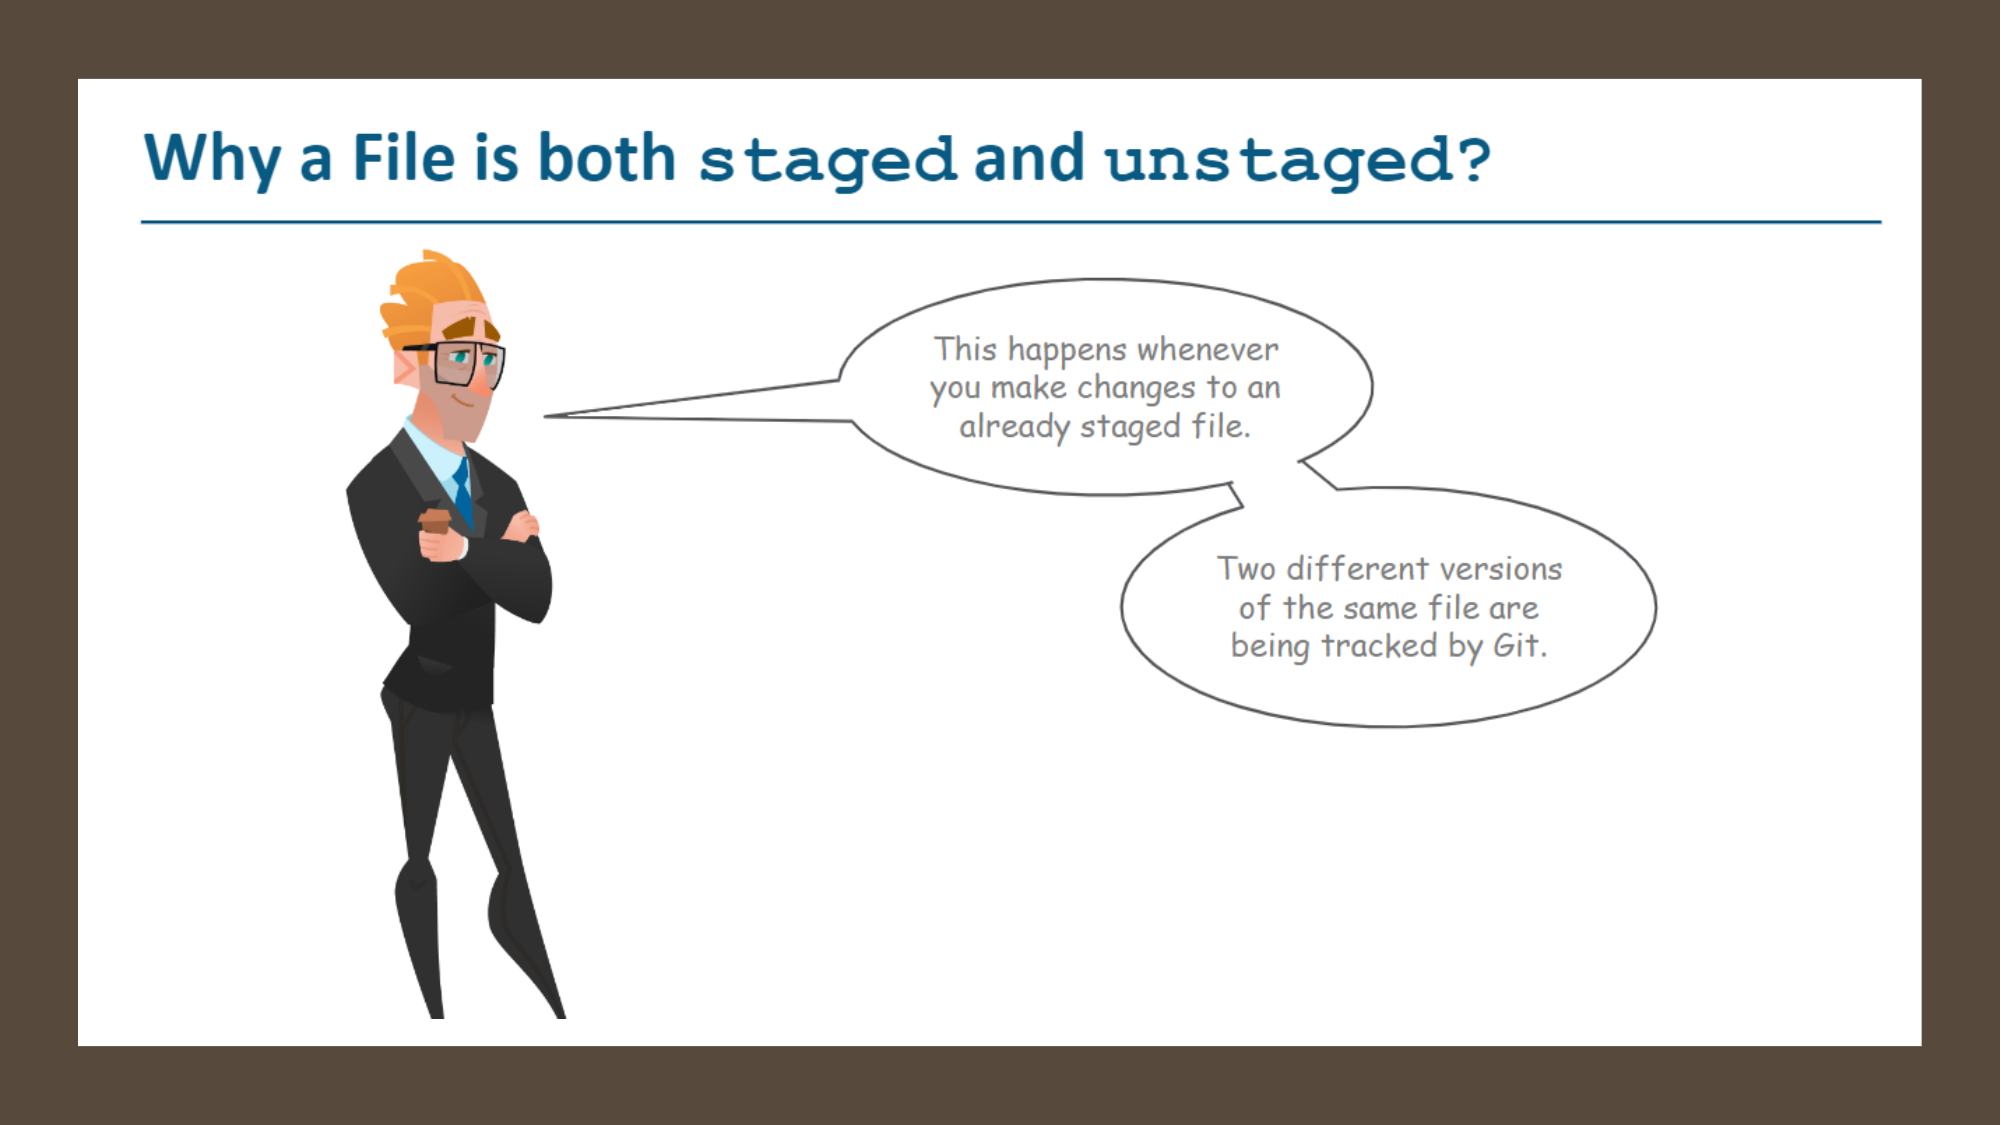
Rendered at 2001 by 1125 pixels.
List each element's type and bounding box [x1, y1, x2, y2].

text_box [77, 78, 1923, 1047]
text_box [0, 0, 2000, 1125]
list [105, 106, 1895, 1019]
